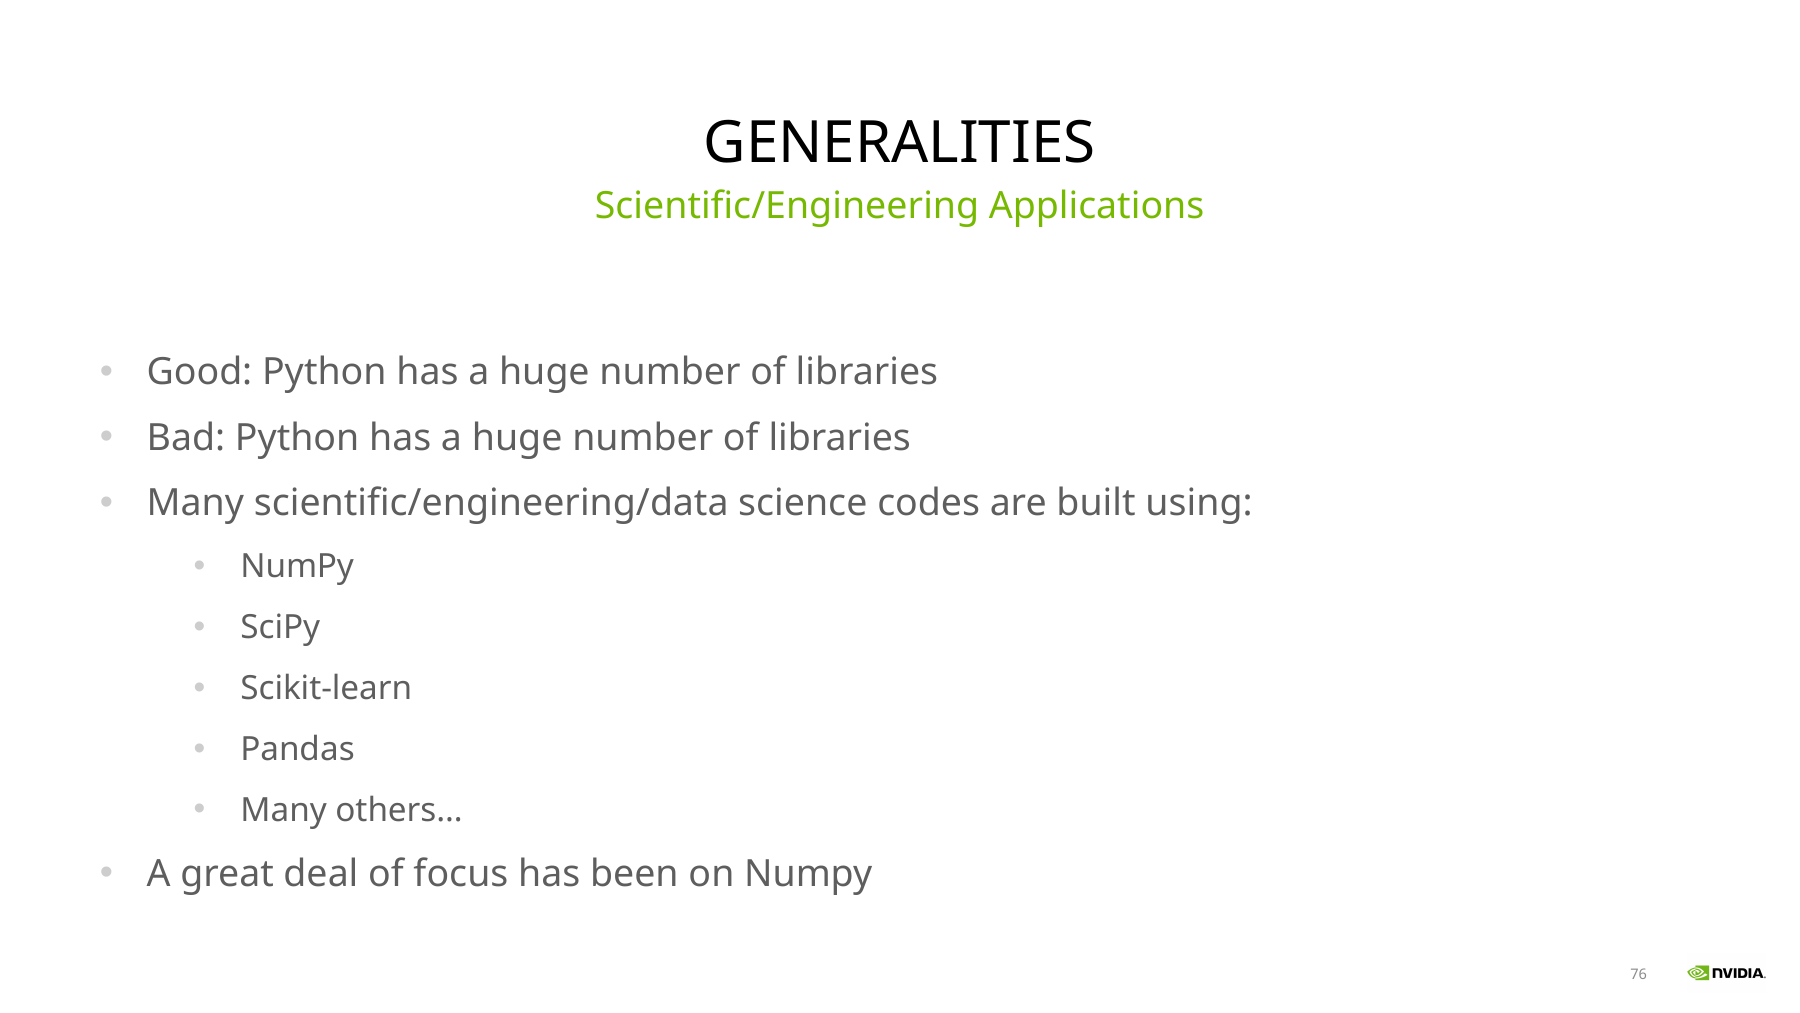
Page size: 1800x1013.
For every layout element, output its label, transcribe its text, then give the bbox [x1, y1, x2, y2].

picture [1687, 953, 1766, 993]
list Scientific/Engineering Applications [81, 178, 1719, 265]
title Generalities [81, 85, 1719, 178]
list Good: Python has a huge number of libraries Bad: Python has a huge number of libraries Many scientific/engineering/data science codes are built using: NumPy SciPy Scikit-learn Pandas Many others… A great deal of focus has been on Numpy [84, 344, 1717, 956]
